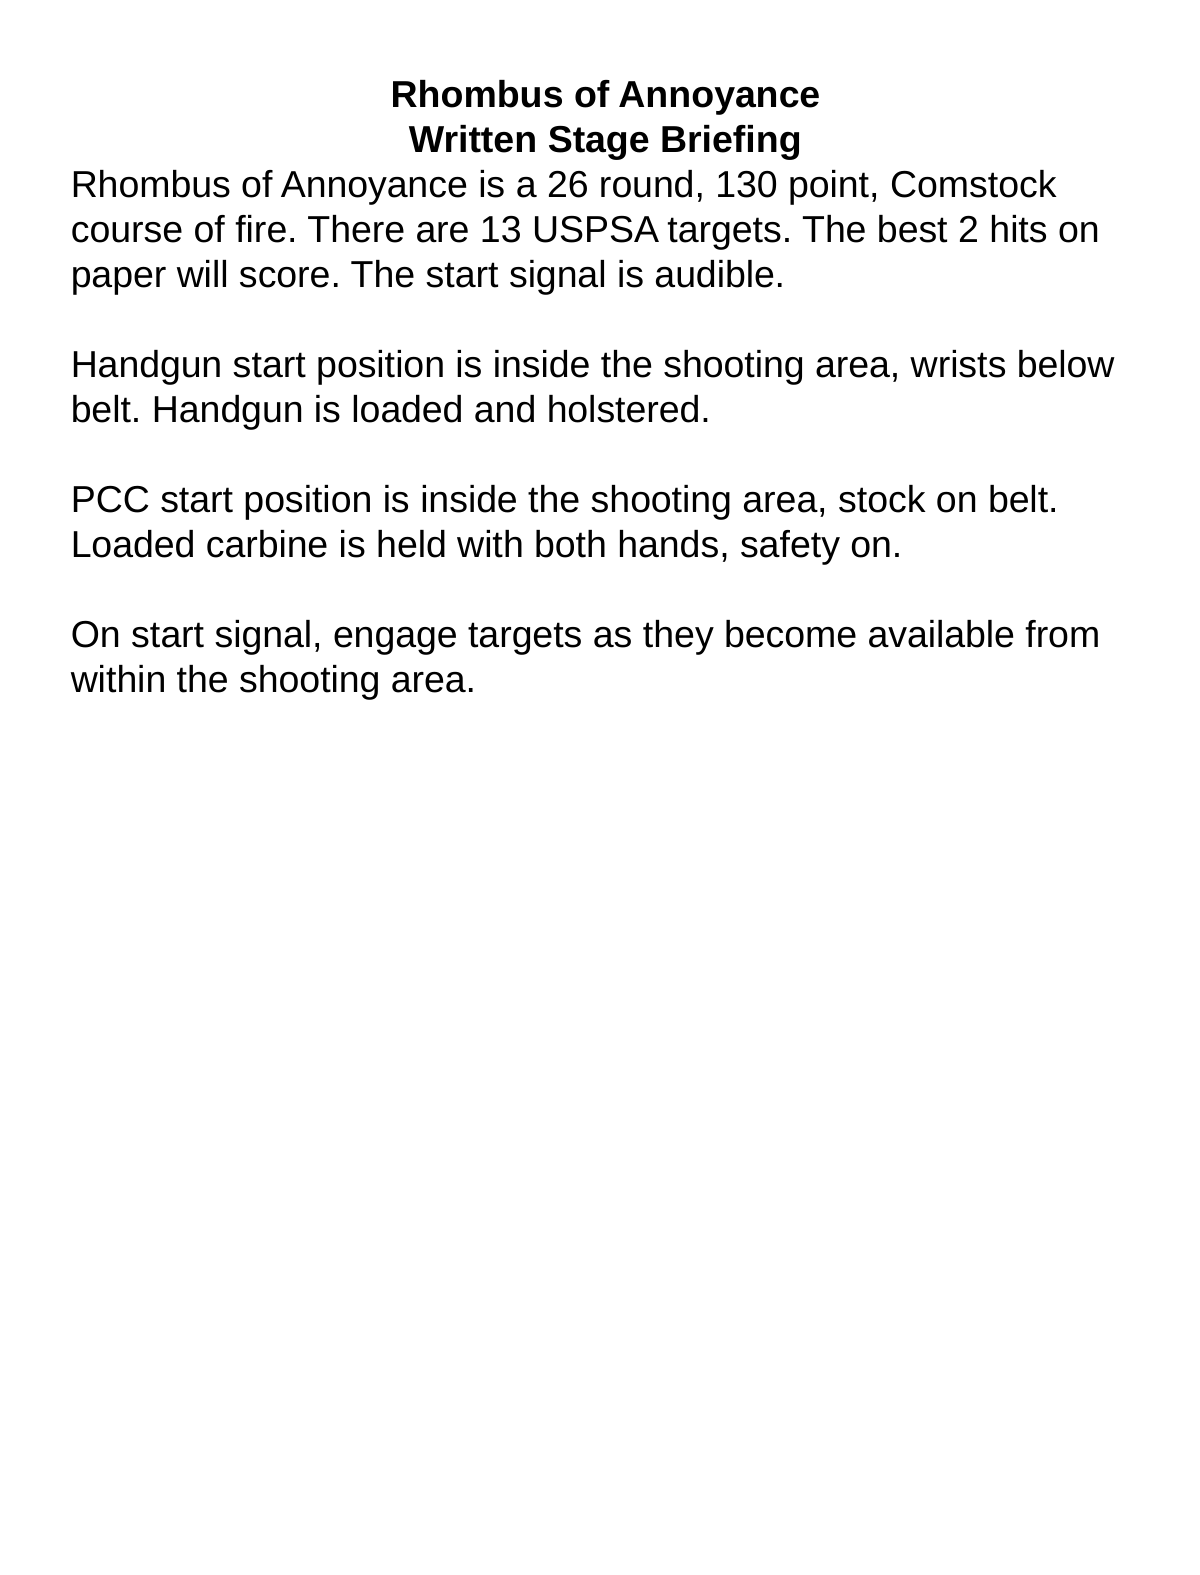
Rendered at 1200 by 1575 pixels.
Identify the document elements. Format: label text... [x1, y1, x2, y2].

text_box Rhombus of Annoyance Written Stage Briefing Rhombus of Annoyance is a 26 round, 130 point, Comstock course of fire. There are 13 USPSA targets. The best 2 hits on paper will score. The start signal is audible. Handgun start position is inside the shooting area, wrists below belt. Handgun is loaded and holstered. PCC start position is inside the shooting area, stock on belt. Loaded carbine is held with both hands, safety on. On start signal, engage targets as they become available from within the shooting area. [56, 63, 1156, 708]
